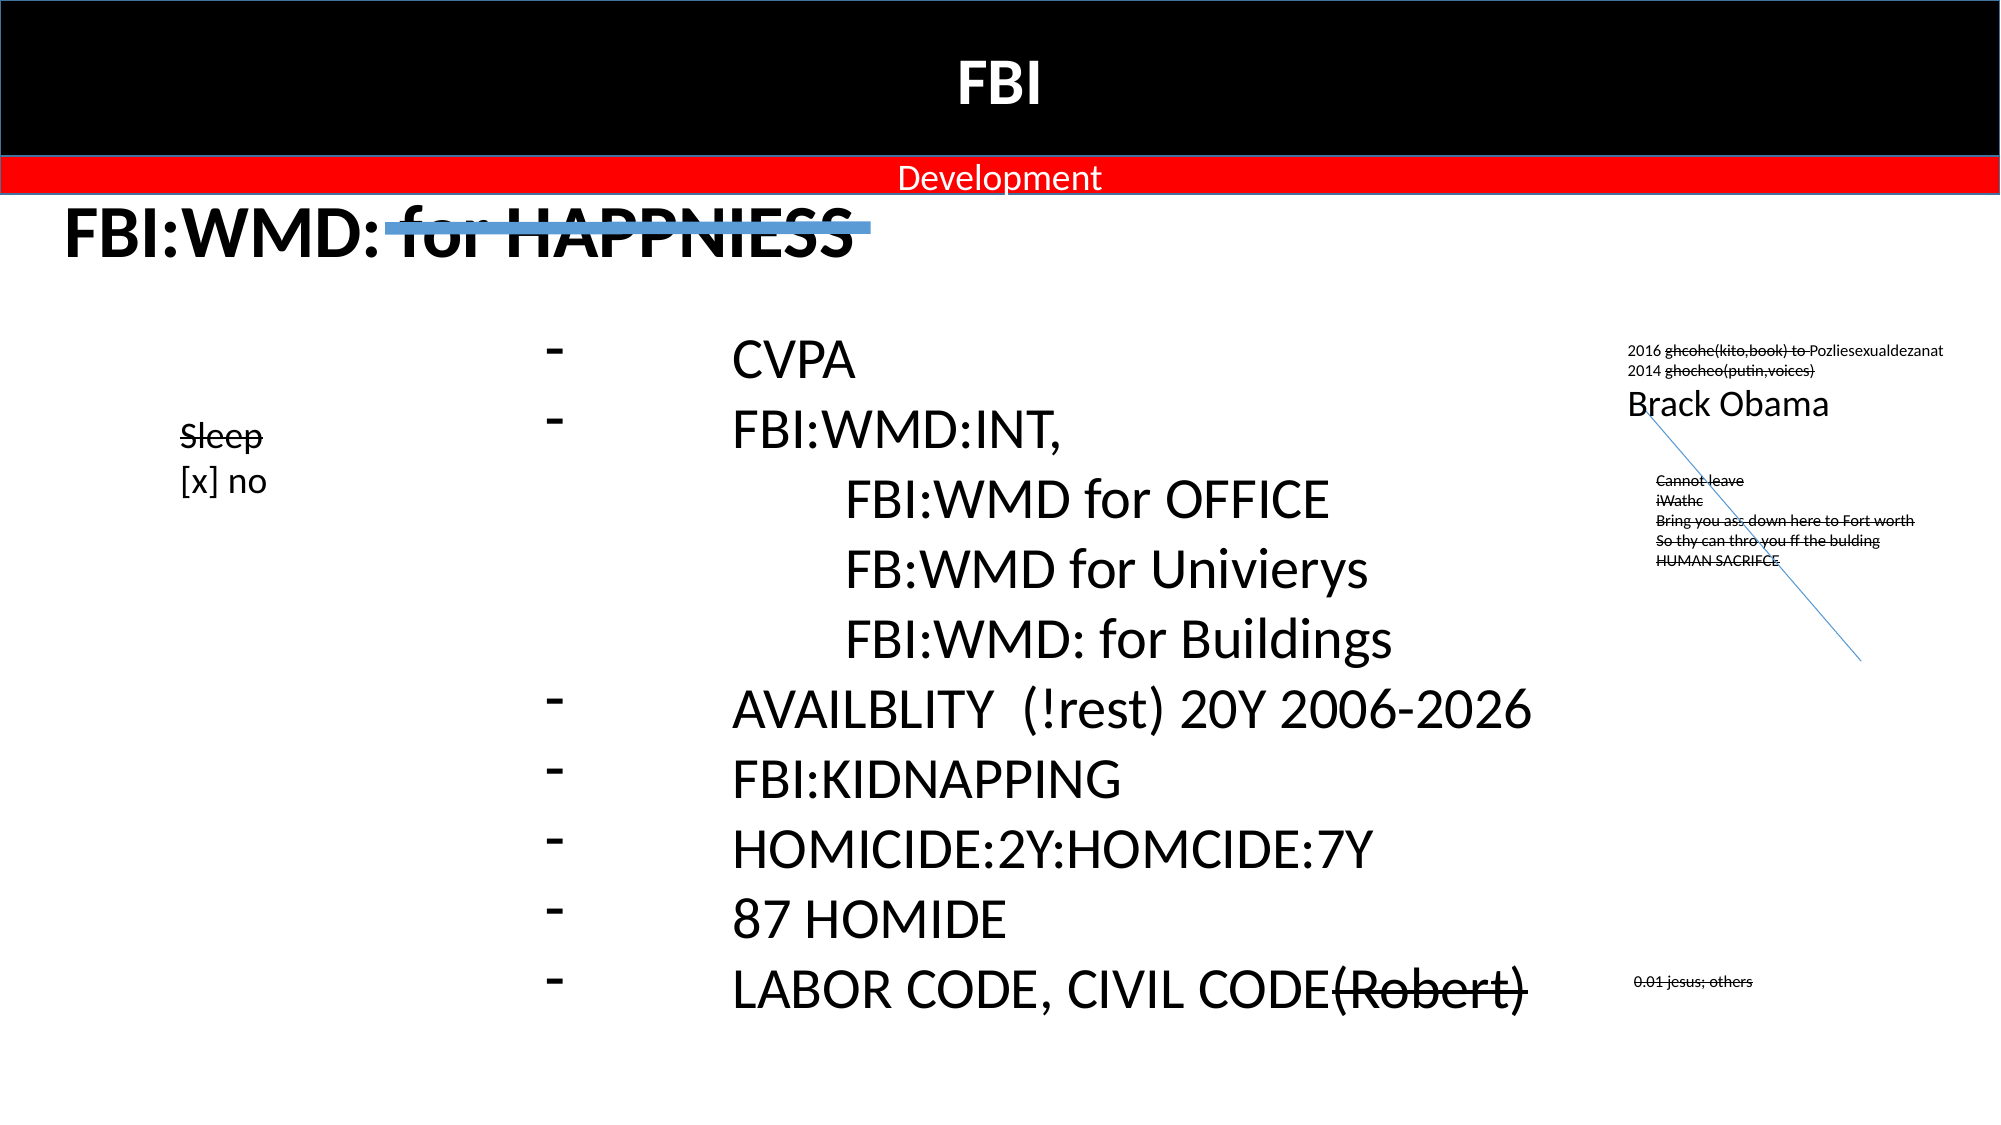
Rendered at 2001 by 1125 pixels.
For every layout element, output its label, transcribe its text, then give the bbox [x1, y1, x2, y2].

text_box Cannot leave iWathc Bring you ass down here to Fort worth So thy can thro you ff the bulding HUMAN SACRIFCE [1862, 462, 1930, 578]
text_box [1639, 403, 1862, 662]
text_box FBI:WMD: for HAPPNIESS [0, 175, 871, 280]
text_box Development [0, 155, 2000, 195]
text_box 0.01 jesus; others [1618, 963, 1768, 998]
text_box 2016 ghcohe(kito,book) to Pozliesexualdezanat 2014 ghocheo(putin,voices) Brack Obama [1612, 332, 1959, 432]
text_box FBI [0, 0, 2000, 155]
text_box CVPA FBI:WMD:INT, FBI:WMD for OFFICE FB:WMD for Univierys FBI:WMD: for Buildings AVAILBLITY (!rest) 20Y 2006-2026 FBI:KIDNAPPING HOMICIDE:2Y:HOMCIDE:7Y 87 HOMIDE LABOR CODE, CIVIL CODE(Robert) [530, 312, 1563, 1055]
text_box Sleep [x] no [165, 403, 283, 509]
